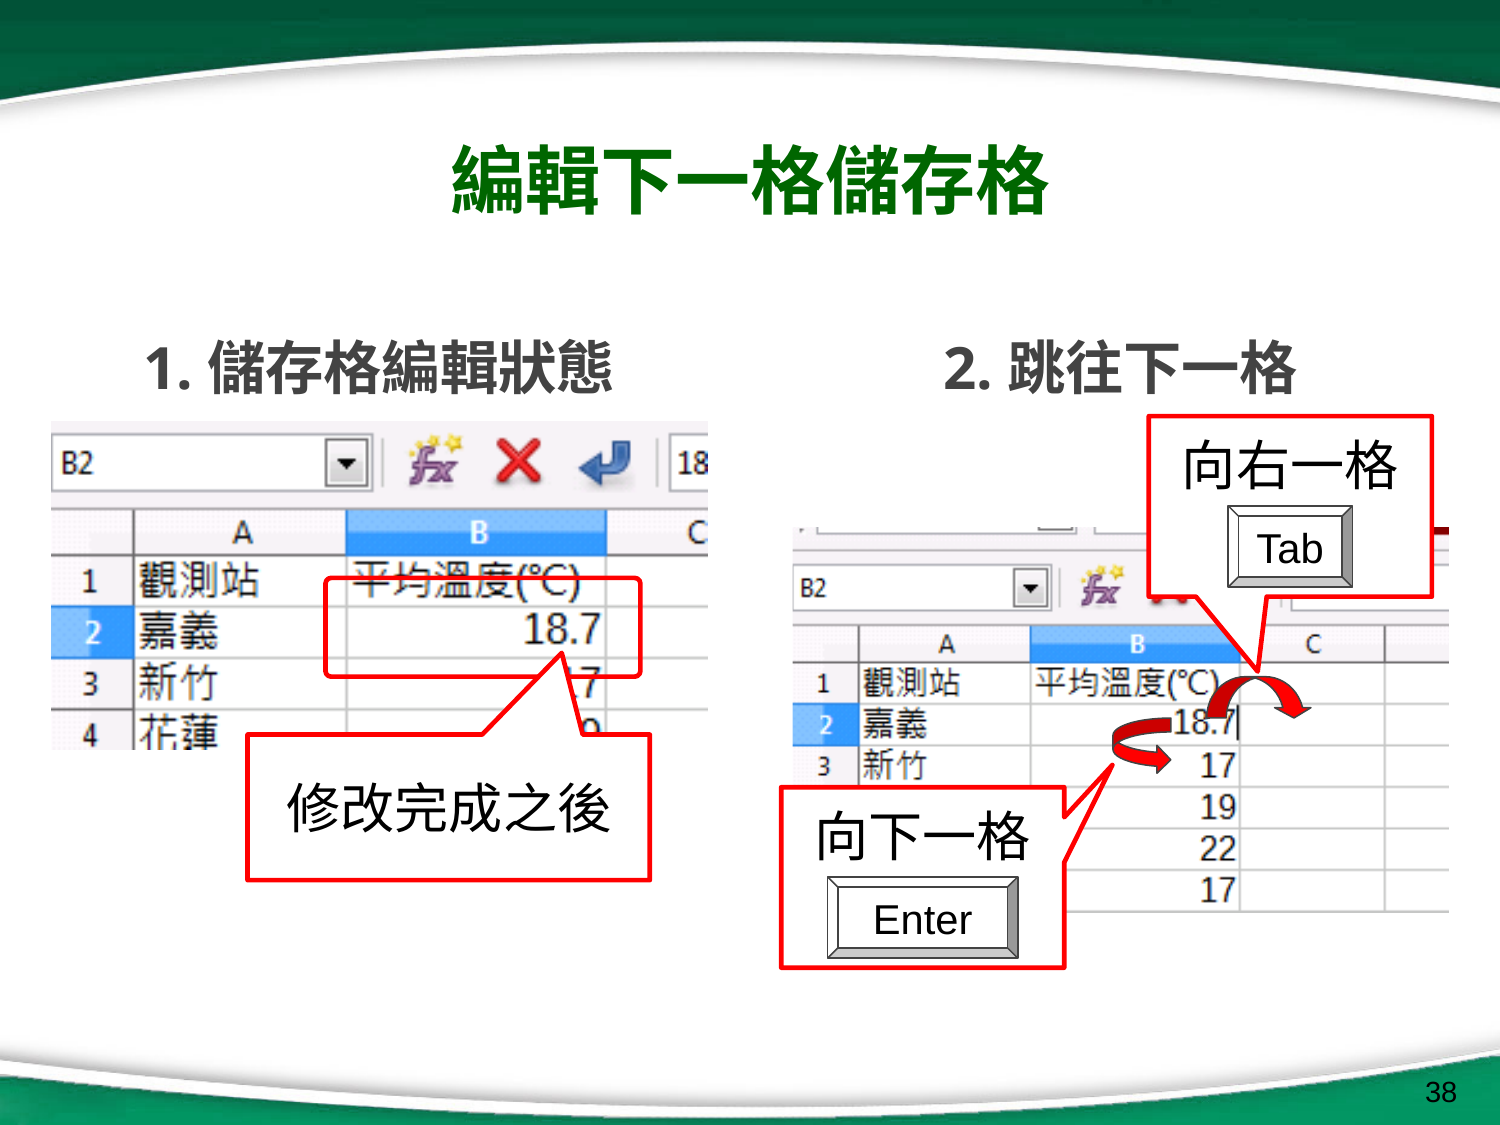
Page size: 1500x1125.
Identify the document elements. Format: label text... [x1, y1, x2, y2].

title 實作時間 [1230, 506, 1351, 515]
subtitle 2.跳往下一格 [792, 245, 1449, 417]
text_box Tab [1228, 505, 1353, 526]
text_box 向下一格 [781, 787, 1065, 968]
title 編輯下一格儲存格 [51, 112, 1449, 246]
text_box Enter [827, 922, 1018, 959]
slide_number ‹#› [1410, 1056, 1500, 1125]
text_box 修改完成之後 [247, 757, 650, 881]
text_box 向右一格 [1148, 416, 1432, 526]
subtitle 1.儲存格編輯狀態 [51, 245, 708, 417]
picture [0, 0, 1500, 1125]
